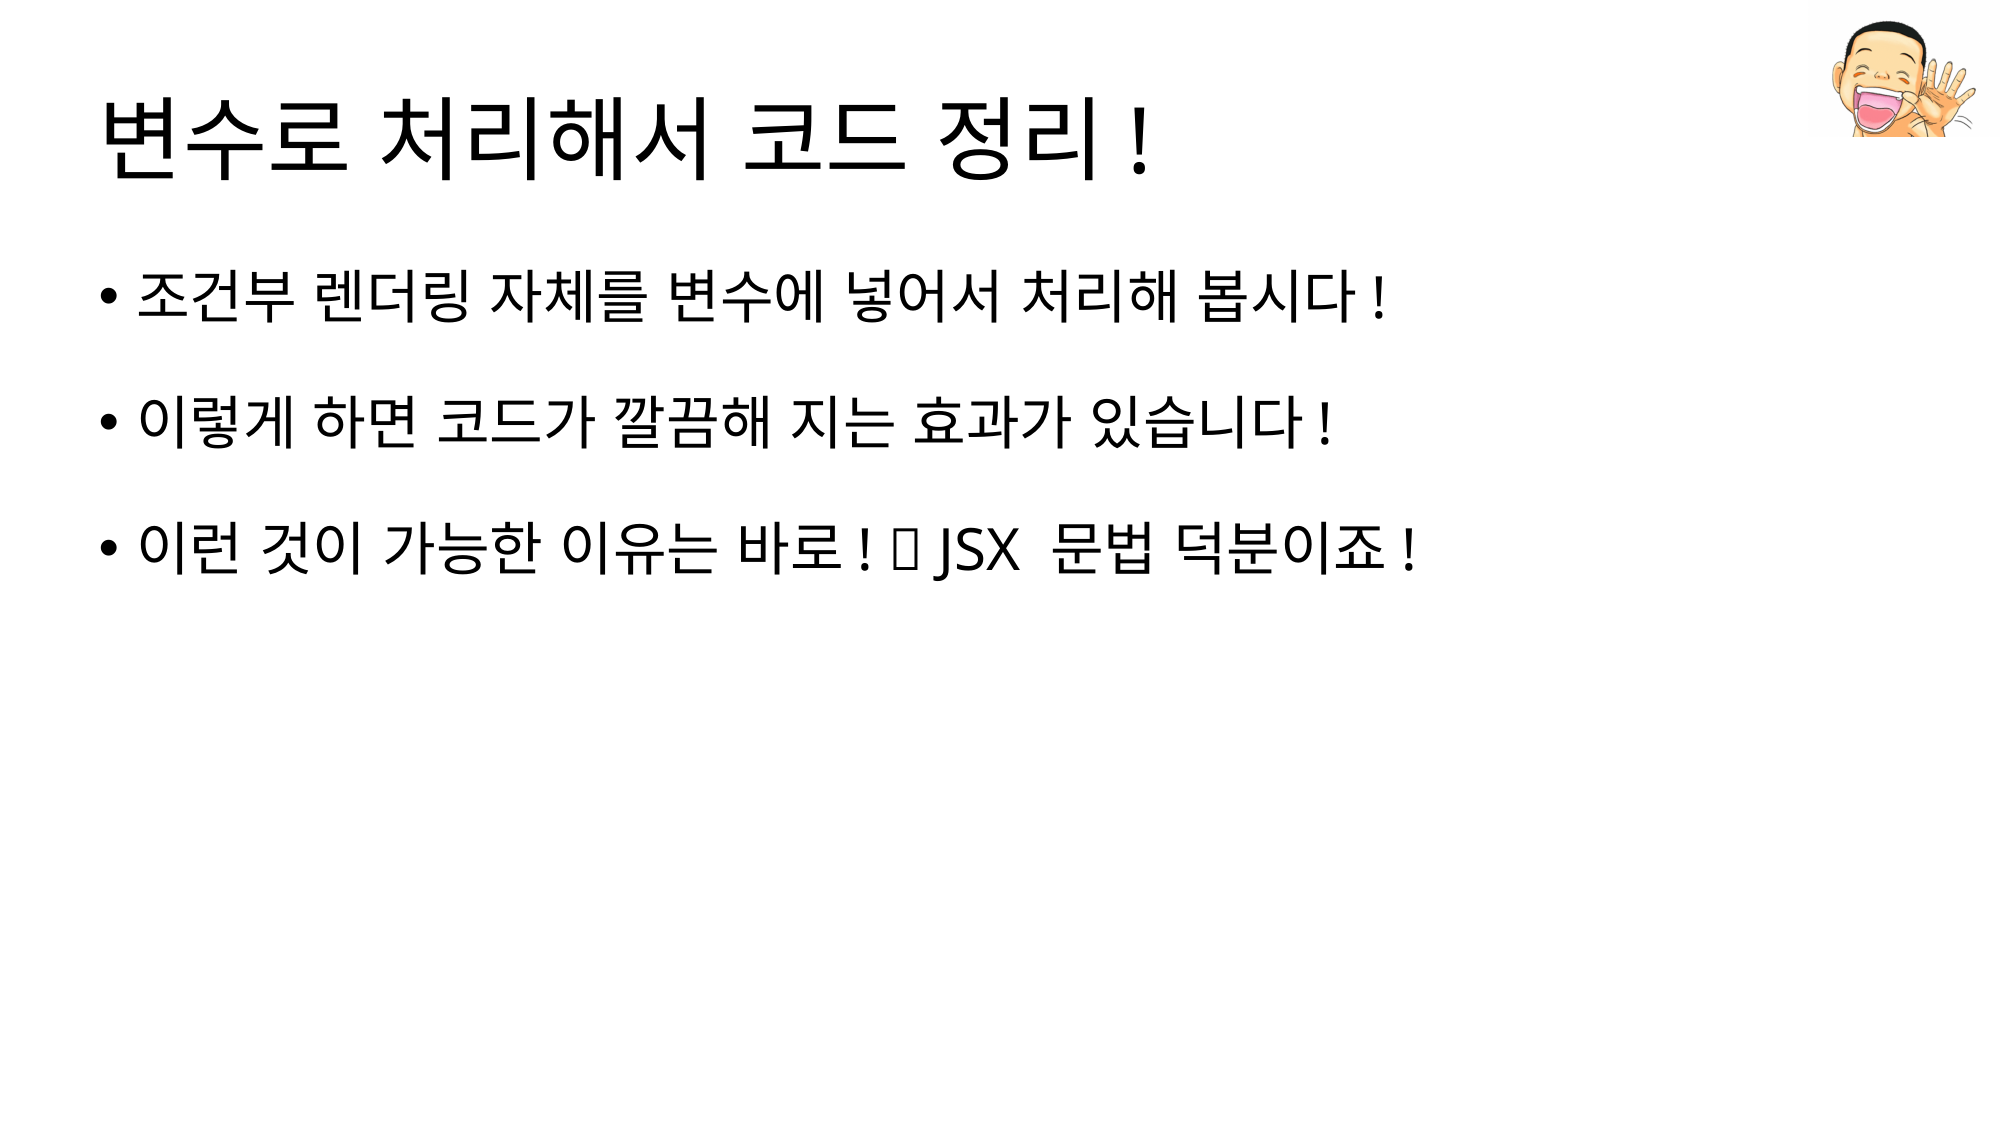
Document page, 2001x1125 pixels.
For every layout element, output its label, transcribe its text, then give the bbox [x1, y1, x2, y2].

title 변수로 처리해서 코드 정리! [83, 0, 1931, 217]
list 조건부 렌더링 자체를 변수에 넣어서 처리해 봅시다! 이렇게 하면 코드가 깔끔해 지는 효과가 있습니다! 이런 것이 가능한 이유는 바로!  JSX 문법 덕분이죠! [83, 217, 1931, 1125]
picture [1931, 0, 2000, 137]
